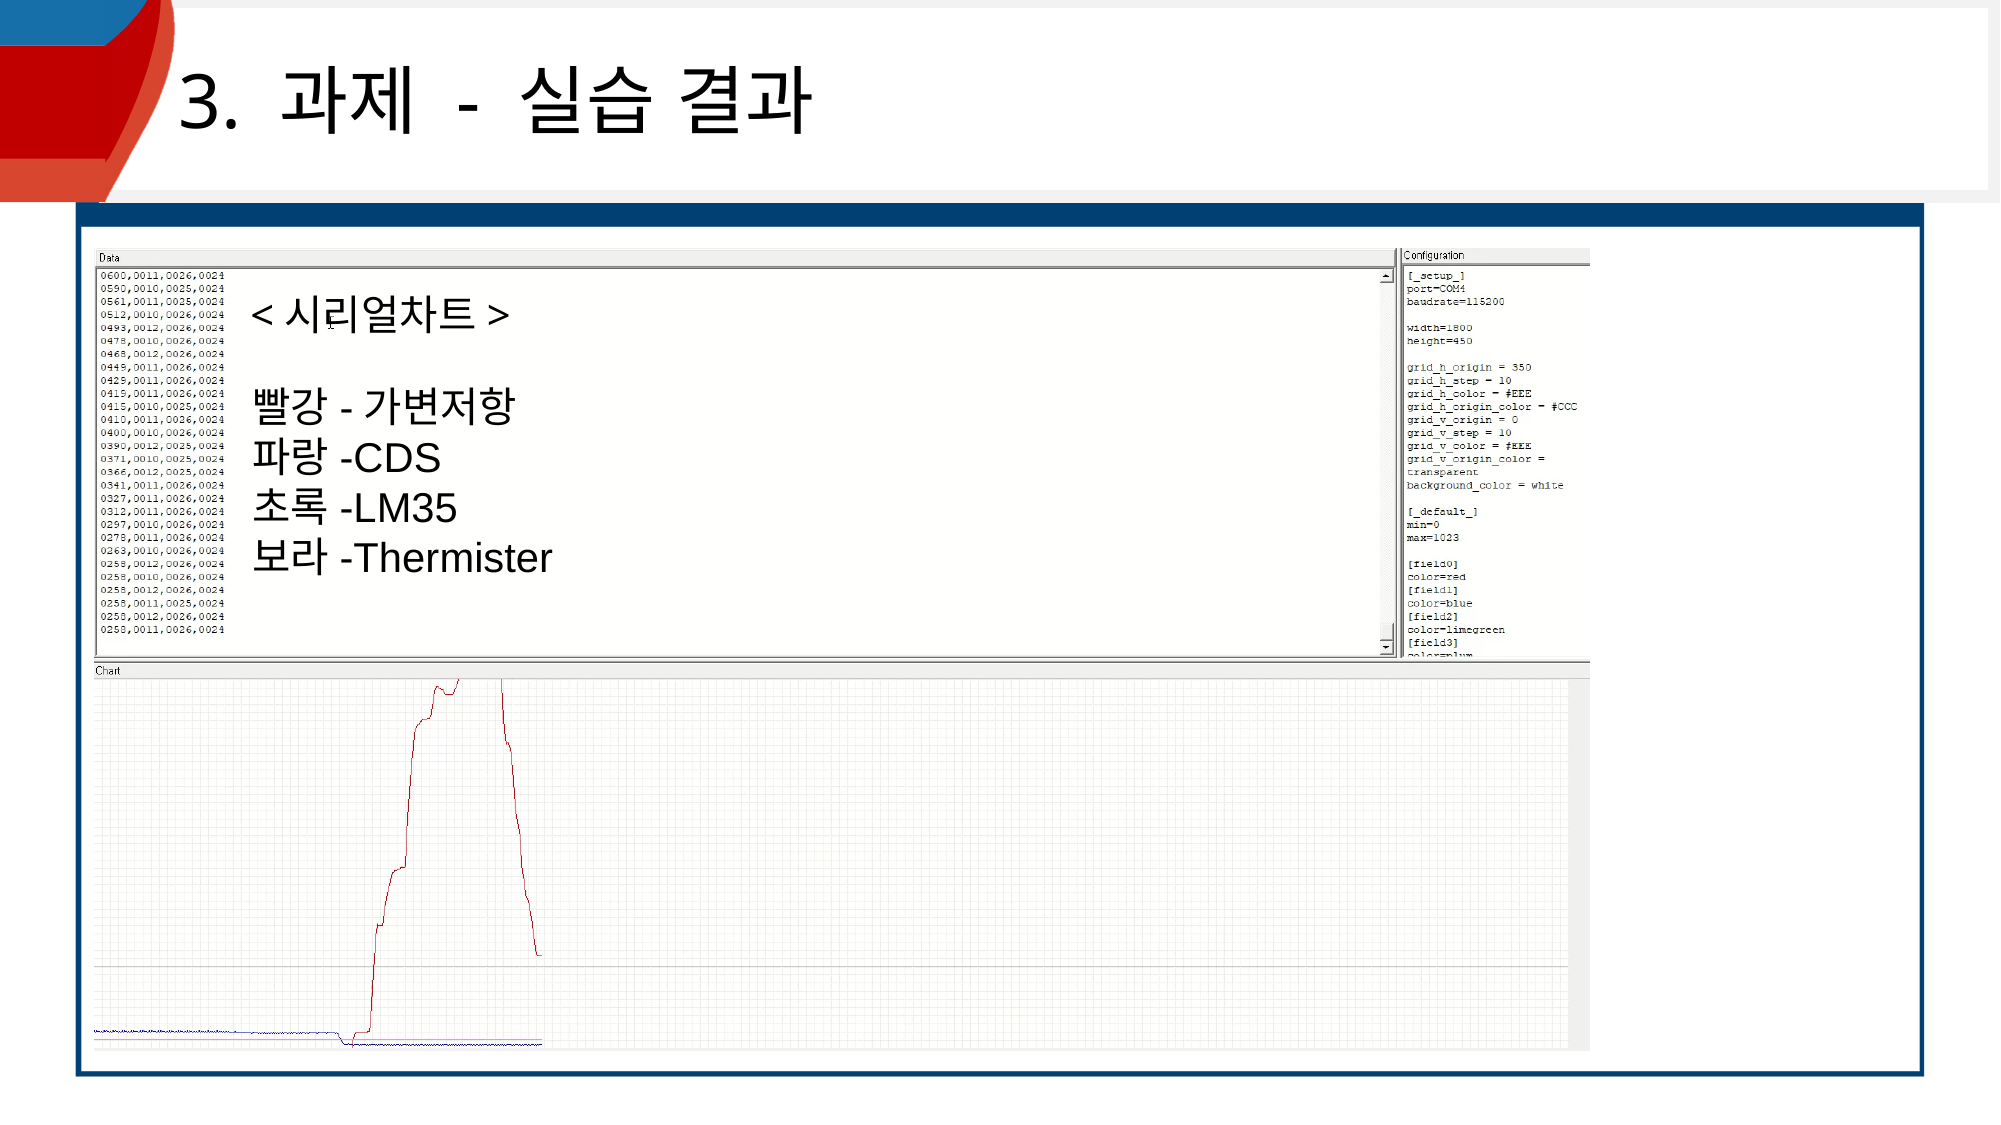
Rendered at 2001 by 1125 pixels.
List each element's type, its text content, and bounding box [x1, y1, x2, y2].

text_box 3. 과제 - 실습 결과 [184, 0, 1995, 198]
text_box [75, 201, 1925, 1078]
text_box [93, 247, 1591, 1051]
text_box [0, 0, 184, 203]
text_box [80, 226, 1921, 1072]
